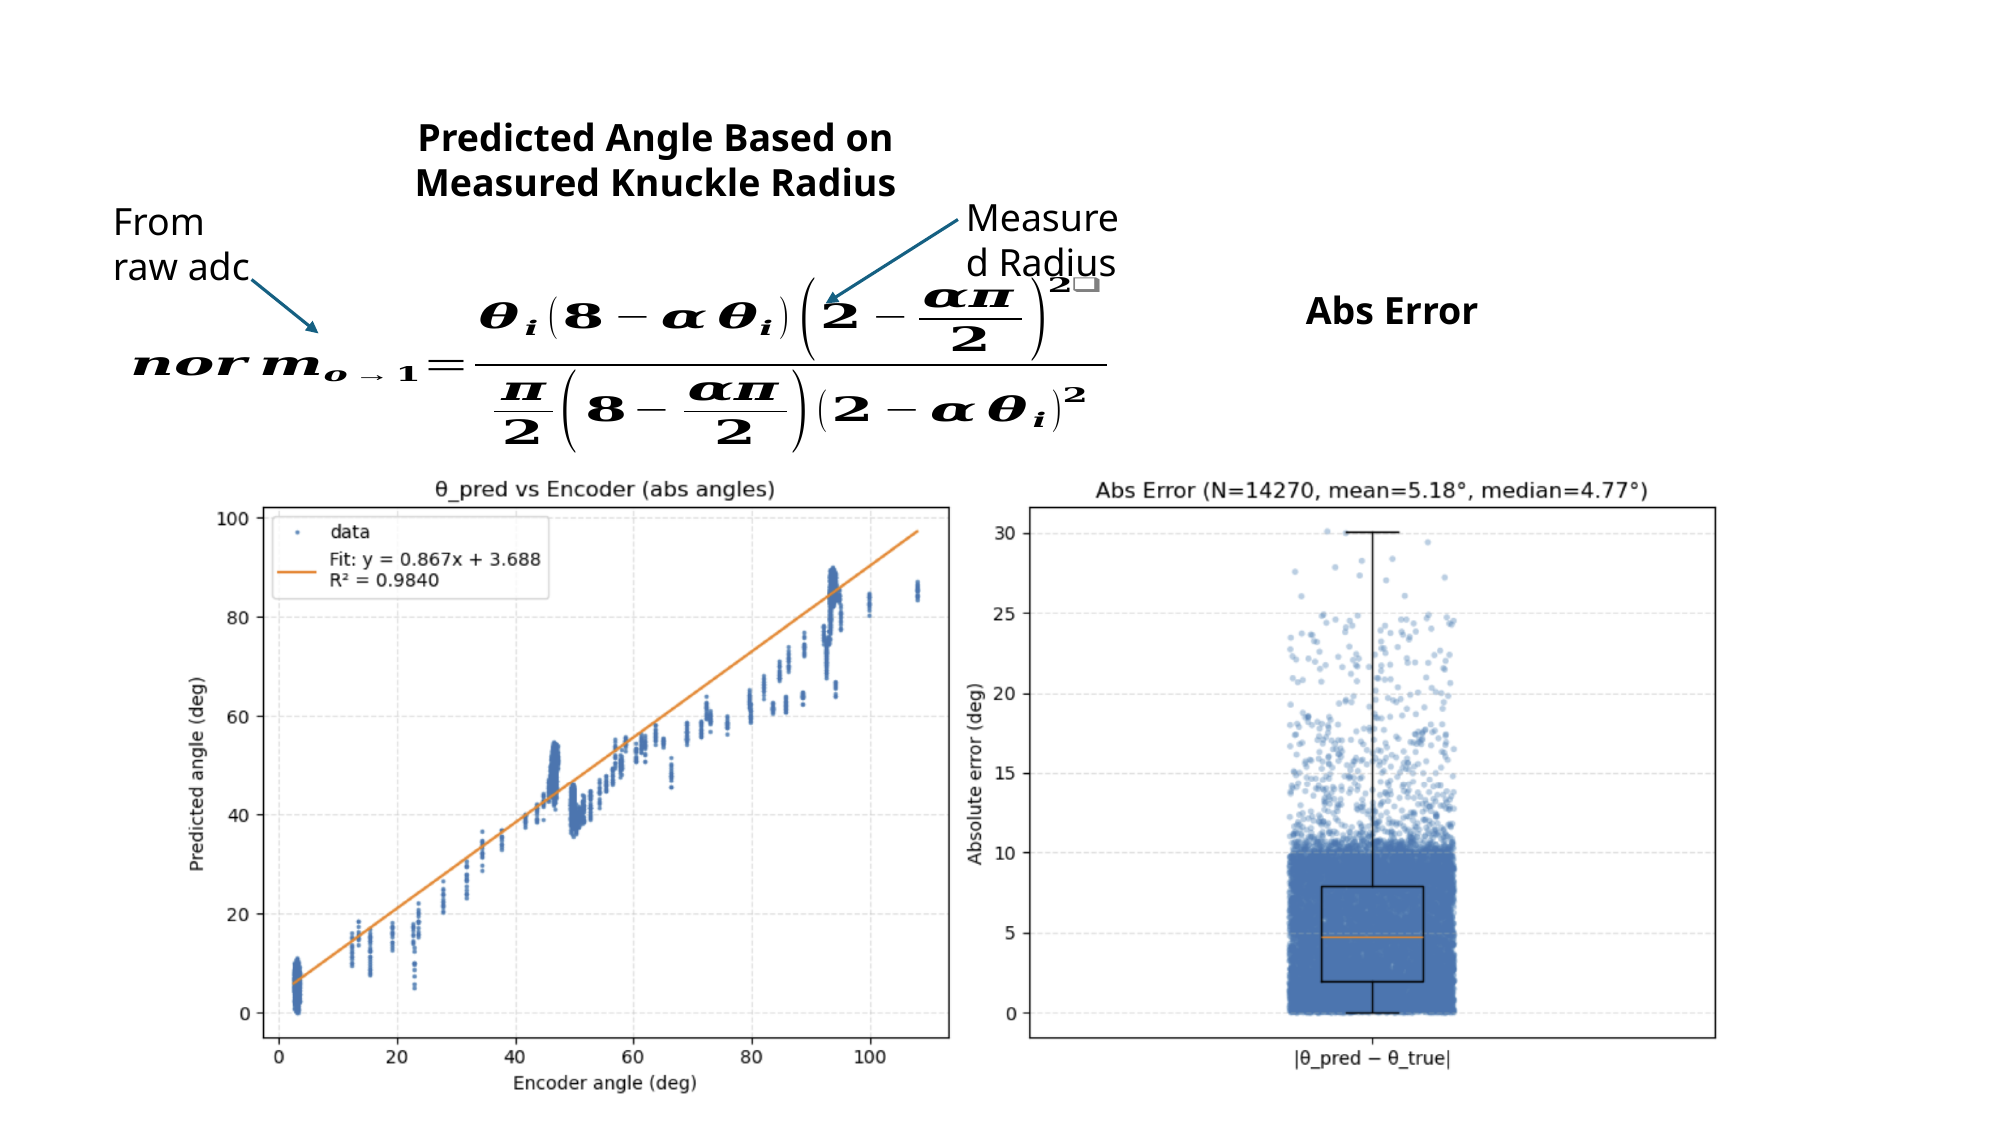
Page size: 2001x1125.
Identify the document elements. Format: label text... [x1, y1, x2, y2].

text_box Abs Error [1118, 279, 1666, 340]
text_box Measured Radius [951, 186, 1157, 292]
text_box Predicted Angle Based on Measured Knuckle Radius [382, 106, 930, 256]
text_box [250, 278, 319, 334]
picture [159, 470, 1723, 1097]
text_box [825, 219, 959, 304]
text_box From raw adc [98, 190, 277, 296]
